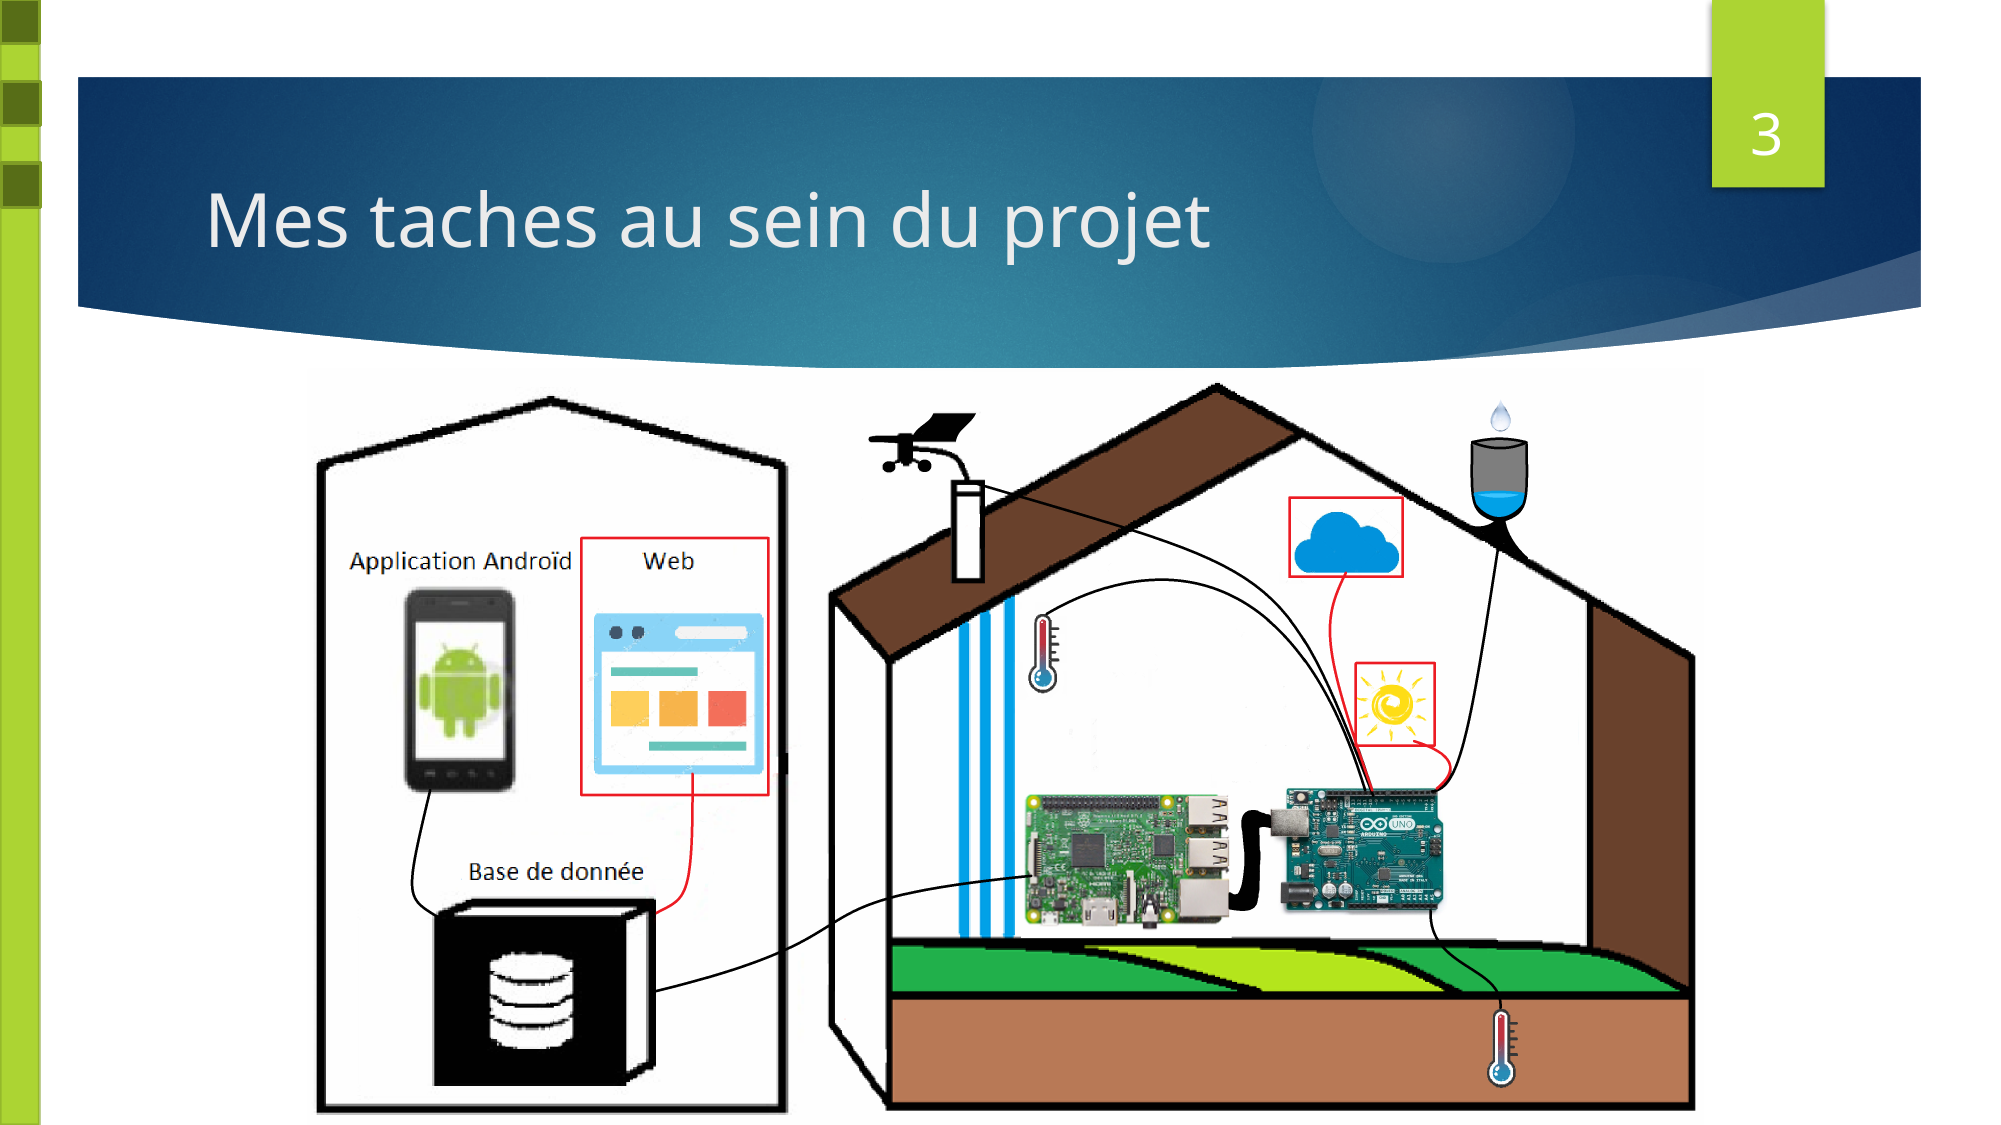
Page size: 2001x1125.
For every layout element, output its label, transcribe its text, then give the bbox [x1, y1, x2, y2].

text_box [0, 127, 41, 161]
text_box [0, 0, 41, 45]
text_box [0, 209, 41, 1125]
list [307, 368, 1704, 1125]
slide_number 3 [1698, 48, 1836, 175]
text_box [0, 80, 42, 127]
text_box [0, 161, 42, 209]
text_box [0, 45, 41, 80]
title Mes taches au sein du projet [189, 159, 1627, 276]
